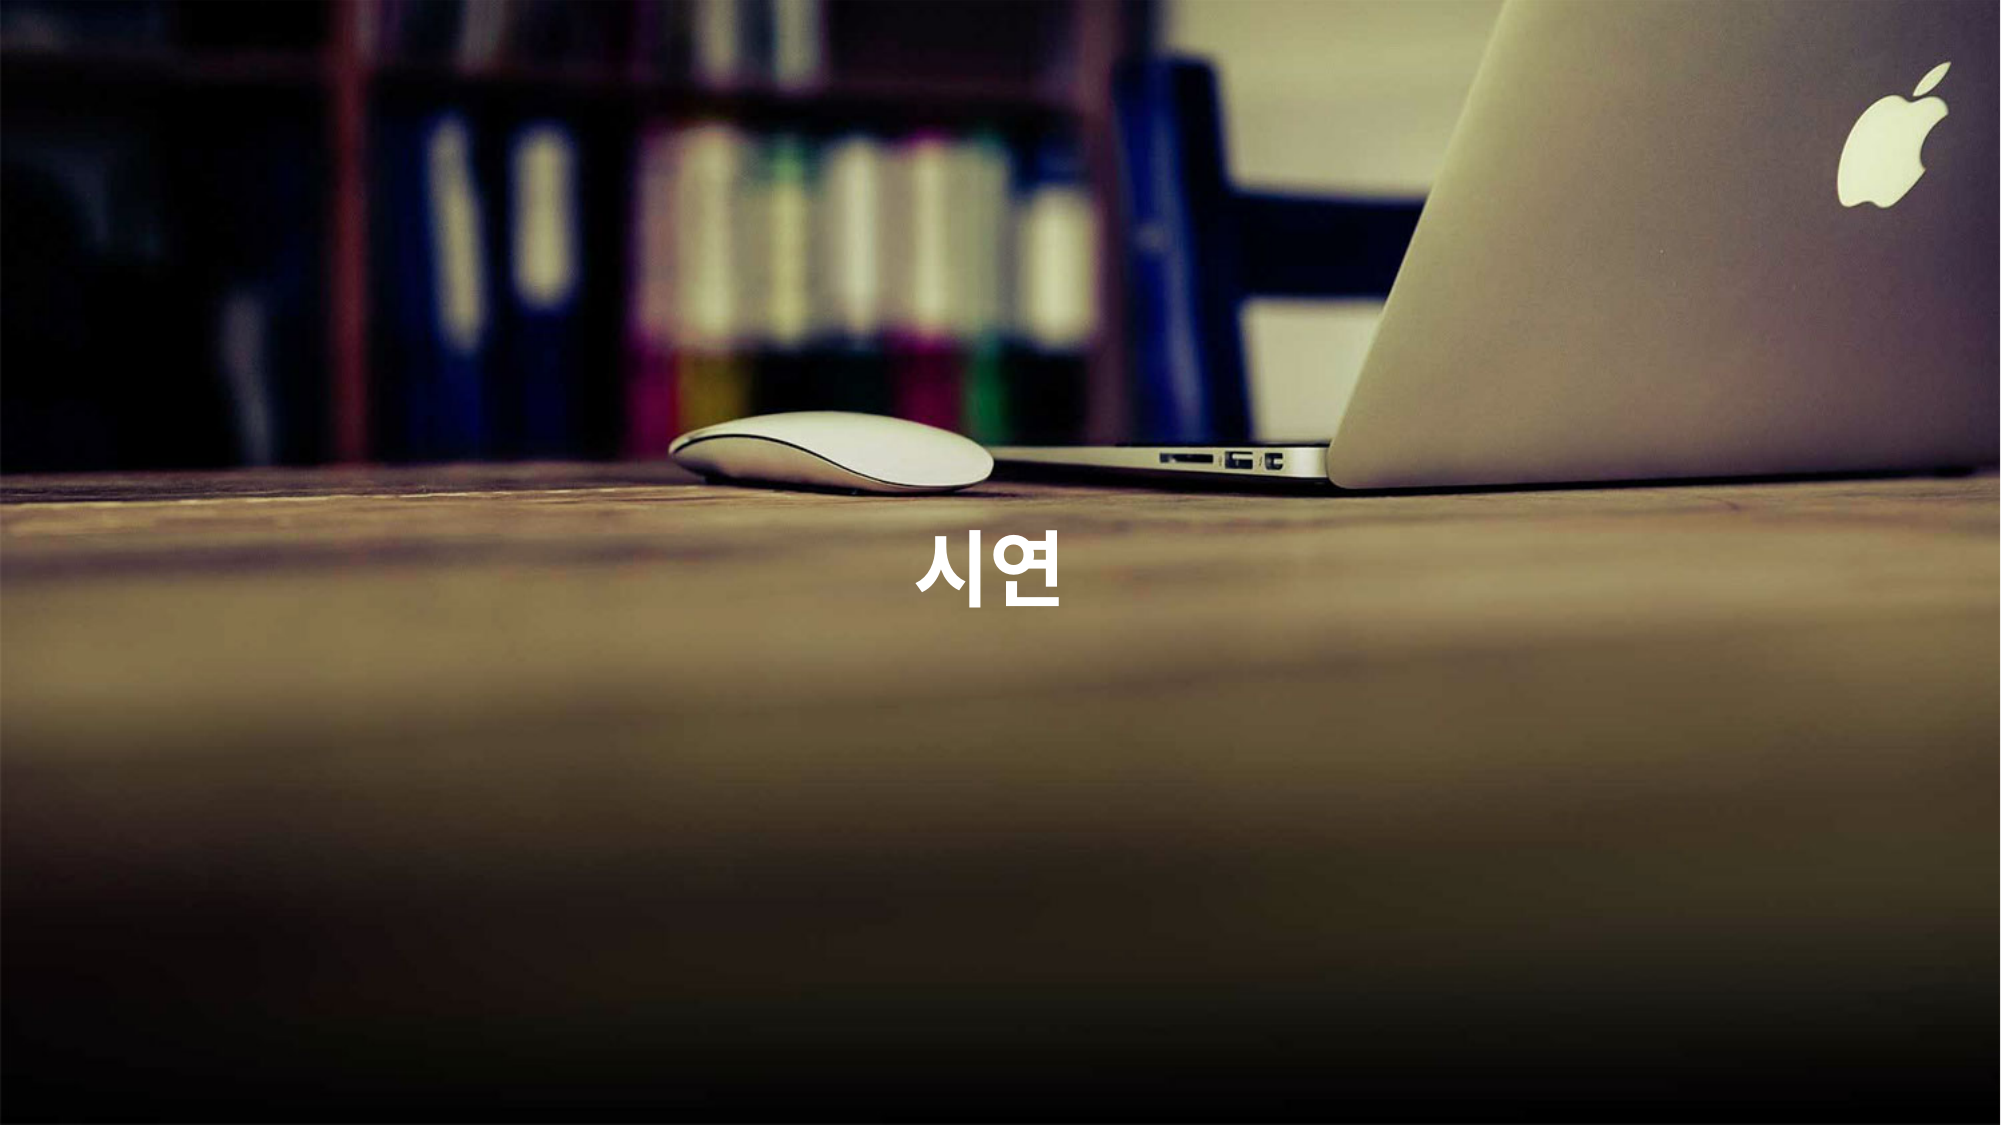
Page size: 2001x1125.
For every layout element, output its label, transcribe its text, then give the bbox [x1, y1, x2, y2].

text_box 시연 [898, 496, 1102, 629]
picture [0, 0, 2001, 1125]
